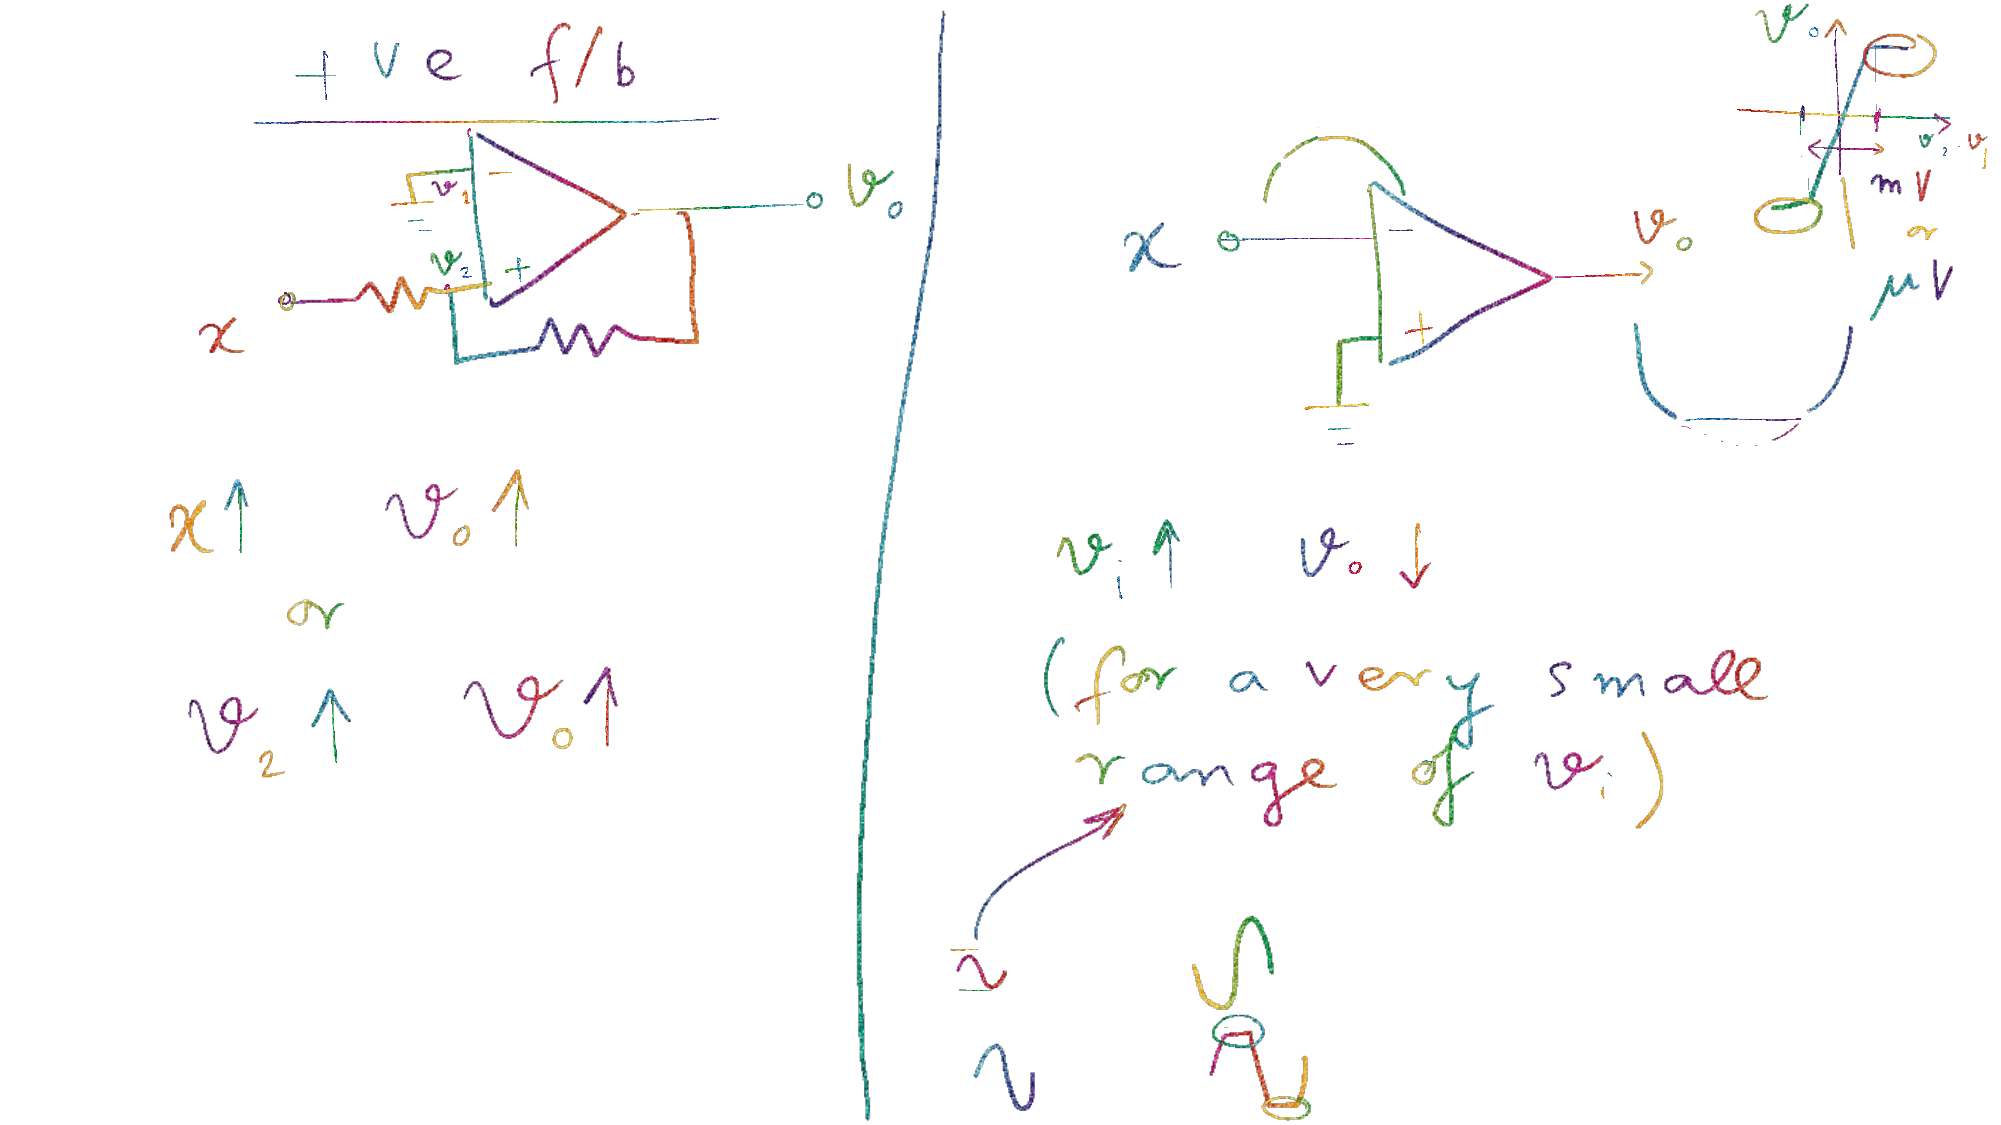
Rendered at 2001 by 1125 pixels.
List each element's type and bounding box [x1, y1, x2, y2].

picture [1041, 632, 1069, 724]
picture [1631, 728, 1668, 834]
text_box [1408, 724, 1479, 830]
picture [1396, 558, 1436, 592]
picture [1629, 205, 1682, 249]
picture [194, 314, 251, 358]
picture [1355, 663, 1437, 695]
text_box [1298, 519, 1434, 590]
picture [970, 1050, 1039, 1115]
picture [488, 465, 534, 517]
picture [308, 684, 356, 731]
picture [422, 45, 468, 84]
picture [1300, 658, 1343, 690]
picture [526, 19, 607, 109]
picture [166, 497, 219, 558]
picture [1119, 219, 1187, 277]
text_box [805, 7, 948, 1125]
picture [1149, 516, 1186, 559]
picture [1333, 440, 1361, 447]
text_box [382, 466, 532, 552]
picture [1214, 131, 1630, 413]
text_box [459, 664, 620, 752]
picture [580, 662, 622, 712]
text_box [1734, 0, 1990, 324]
picture [247, 114, 805, 369]
text_box [1630, 207, 1695, 289]
text_box [948, 752, 1343, 1050]
picture [1203, 1050, 1316, 1124]
text_box [1053, 518, 1185, 602]
picture [404, 217, 430, 223]
picture [282, 595, 351, 633]
text_box [1678, 324, 1855, 447]
picture [1225, 667, 1274, 696]
picture [853, 5, 950, 752]
picture [415, 228, 438, 233]
picture [1629, 318, 1681, 431]
text_box [184, 685, 355, 781]
text_box [1547, 646, 1774, 704]
picture [612, 36, 638, 91]
text_box [167, 476, 252, 557]
picture [290, 46, 343, 106]
picture [1071, 642, 1184, 732]
picture [1325, 425, 1357, 432]
picture [1407, 669, 1502, 832]
picture [370, 37, 405, 82]
picture [1659, 645, 1775, 705]
picture [220, 475, 253, 515]
text_box [1531, 730, 1666, 832]
